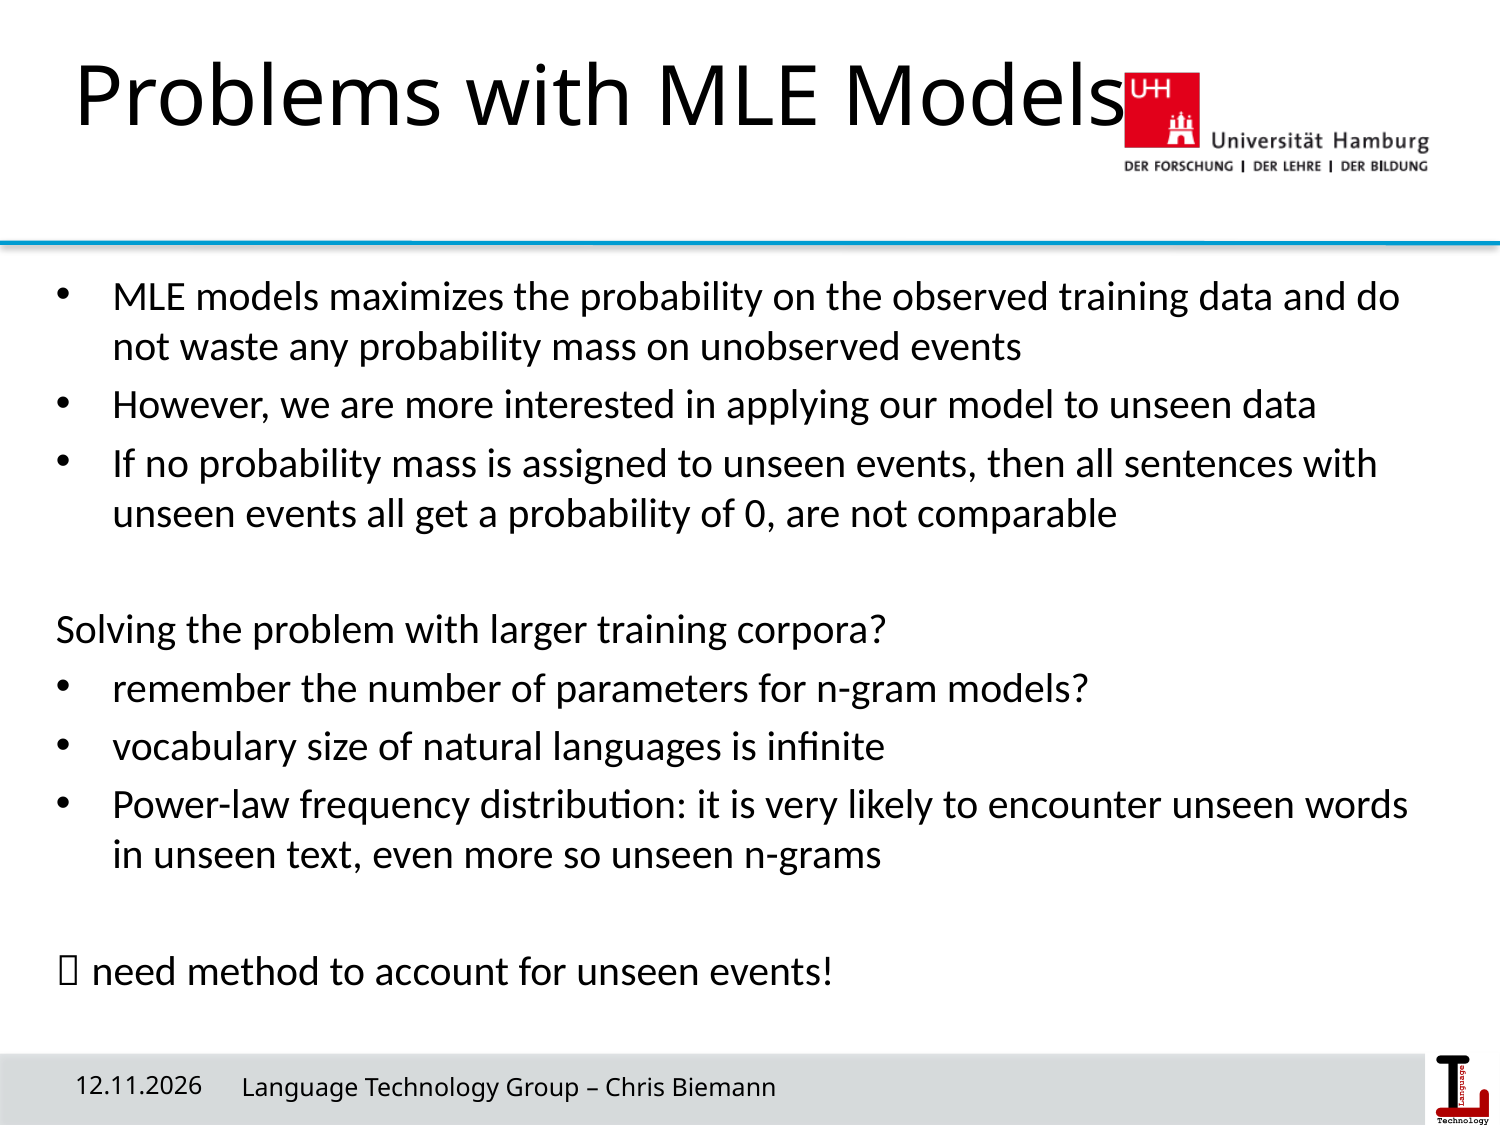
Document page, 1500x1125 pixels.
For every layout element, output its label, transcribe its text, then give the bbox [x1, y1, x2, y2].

text_box 24/04/19 [74, 1056, 224, 1117]
title Problems with MLE Models [58, 34, 1187, 172]
picture [1425, 1052, 1500, 1125]
text_box Language Technology Group – Chris Biemann [235, 1056, 978, 1117]
list MLE models maximizes the probability on the observed training data and do not waste any probability mass on unobserved events However, we are more interested in applying our model to unseen data If no probability mass is assigned to unseen events, then all sentences with unseen events all get a probability of 0, are not comparable Solving the problem with larger training corpora? remember the number of parameters for n-gram models? vocabulary size of natural languages is infinite Power-law frequency distribution: it is very likely to encounter unseen words in unseen text, even more so unseen n-grams  need method to account for unseen events! [41, 261, 1459, 1047]
